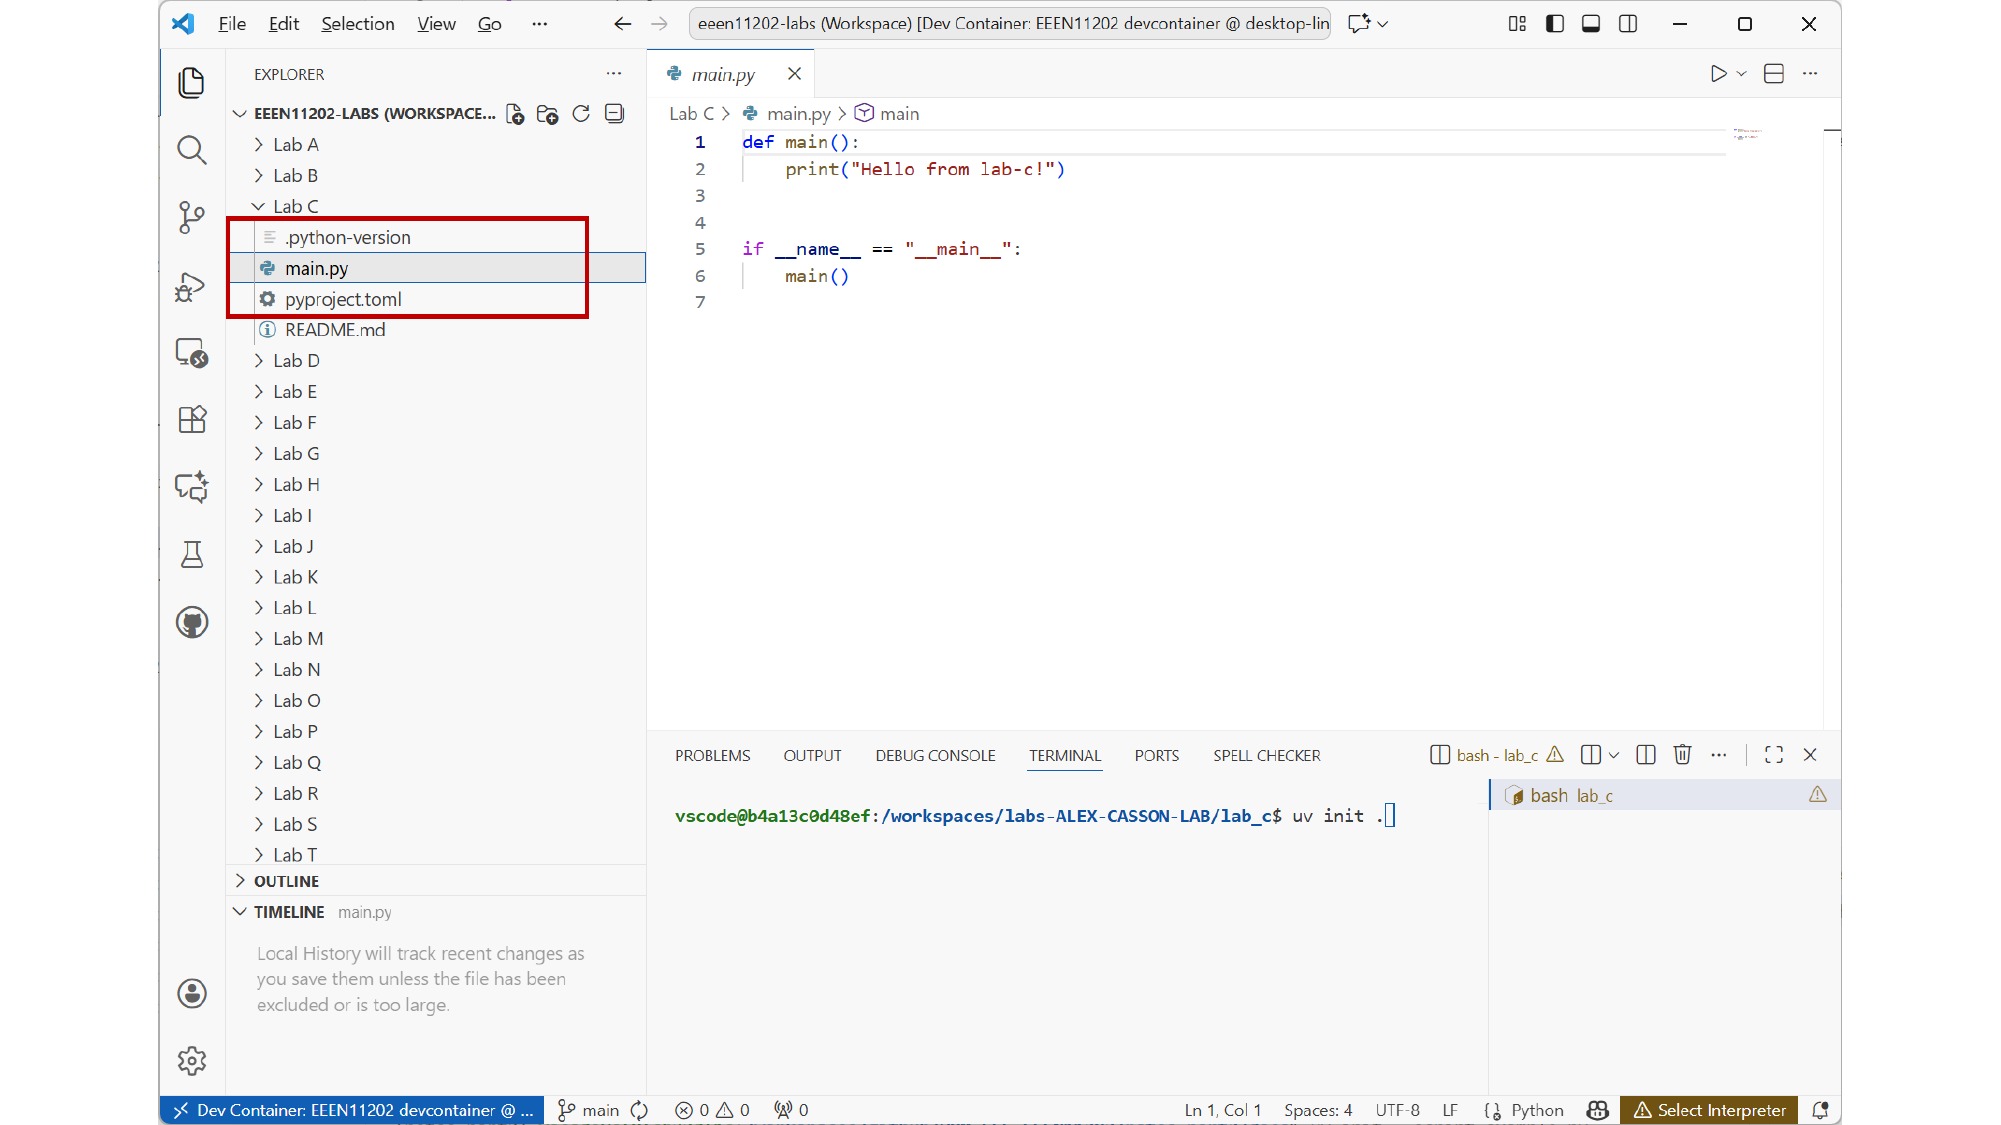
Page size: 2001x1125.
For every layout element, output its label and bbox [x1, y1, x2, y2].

picture [157, 0, 1843, 1125]
